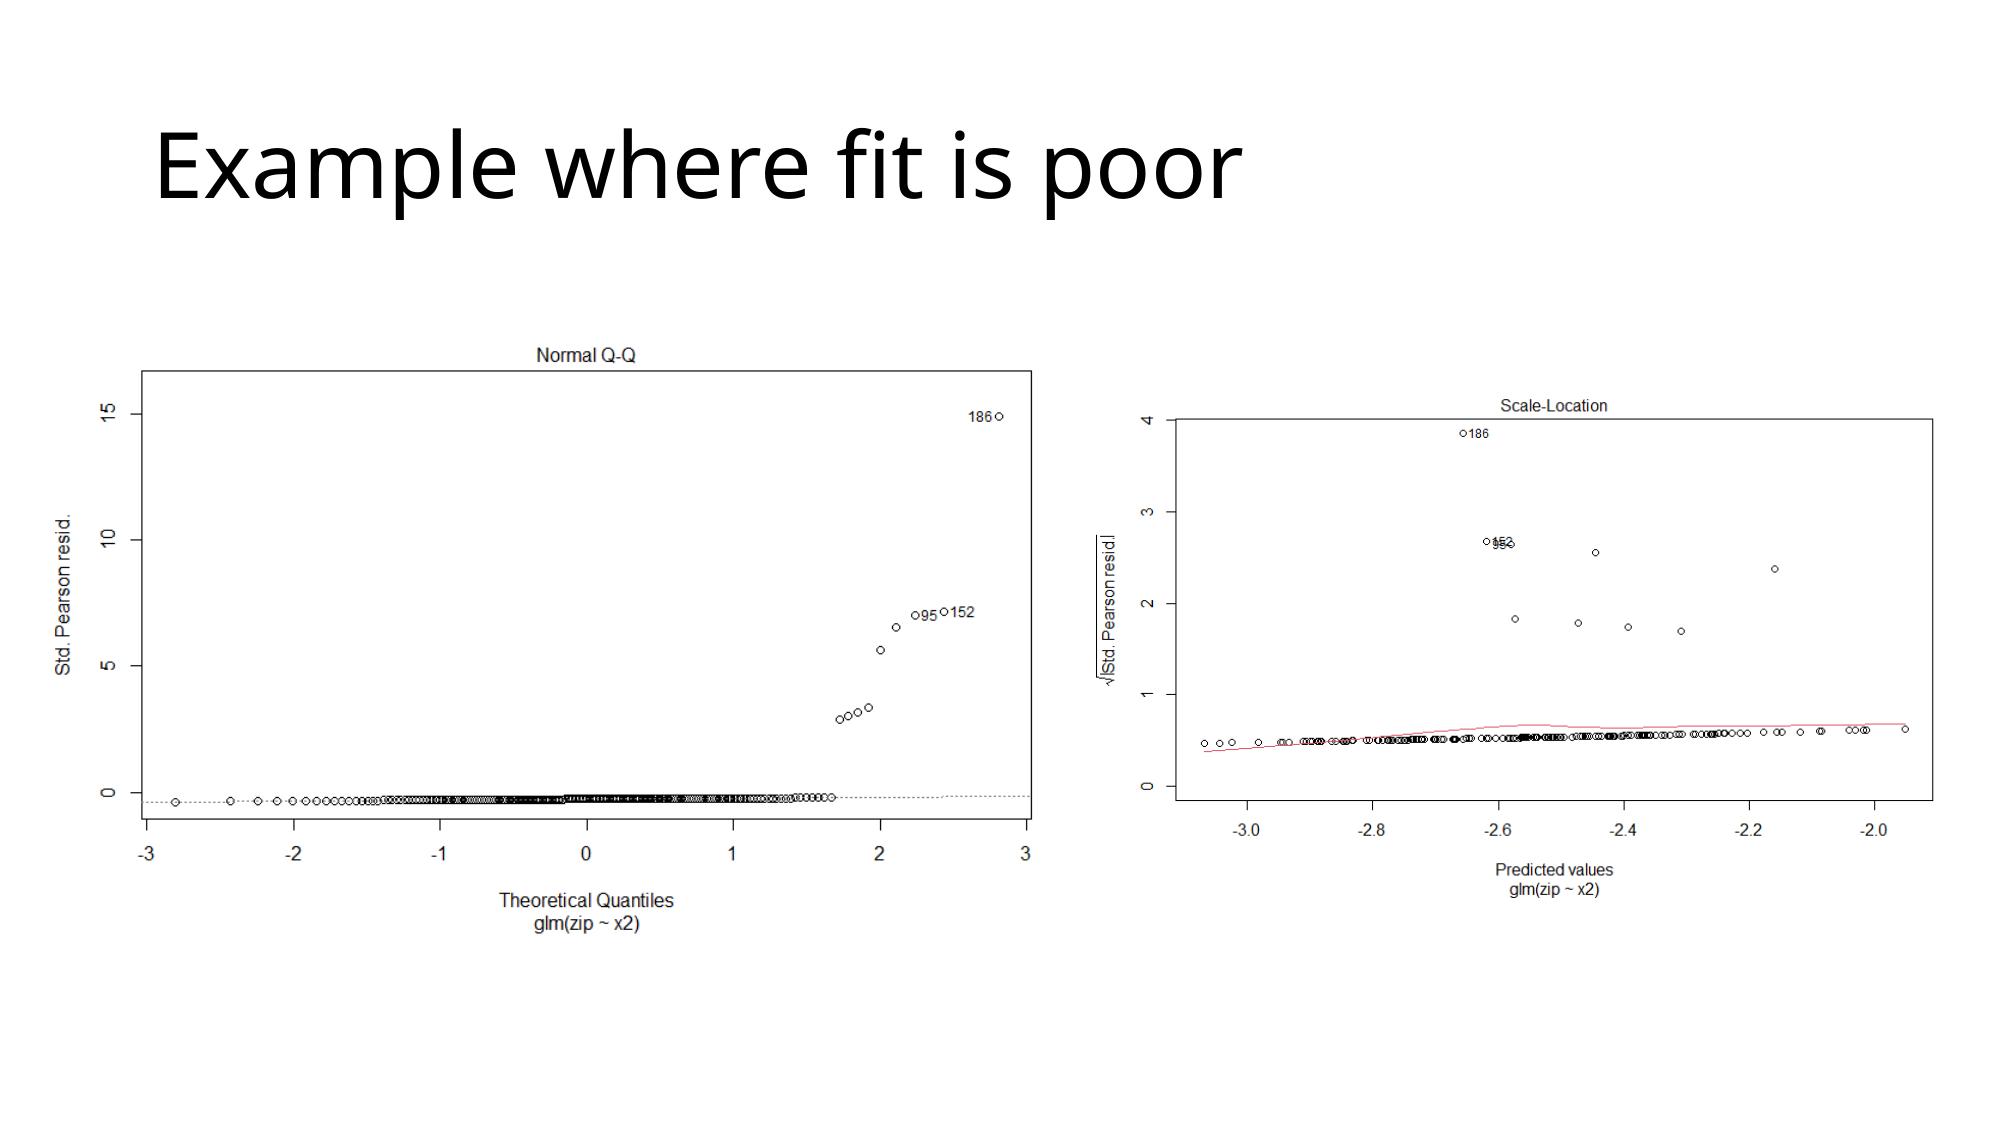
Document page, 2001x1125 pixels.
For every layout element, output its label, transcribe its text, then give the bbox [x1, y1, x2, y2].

picture [47, 277, 1080, 936]
title Example where fit is poor [137, 59, 1863, 278]
picture [1096, 339, 1974, 900]
